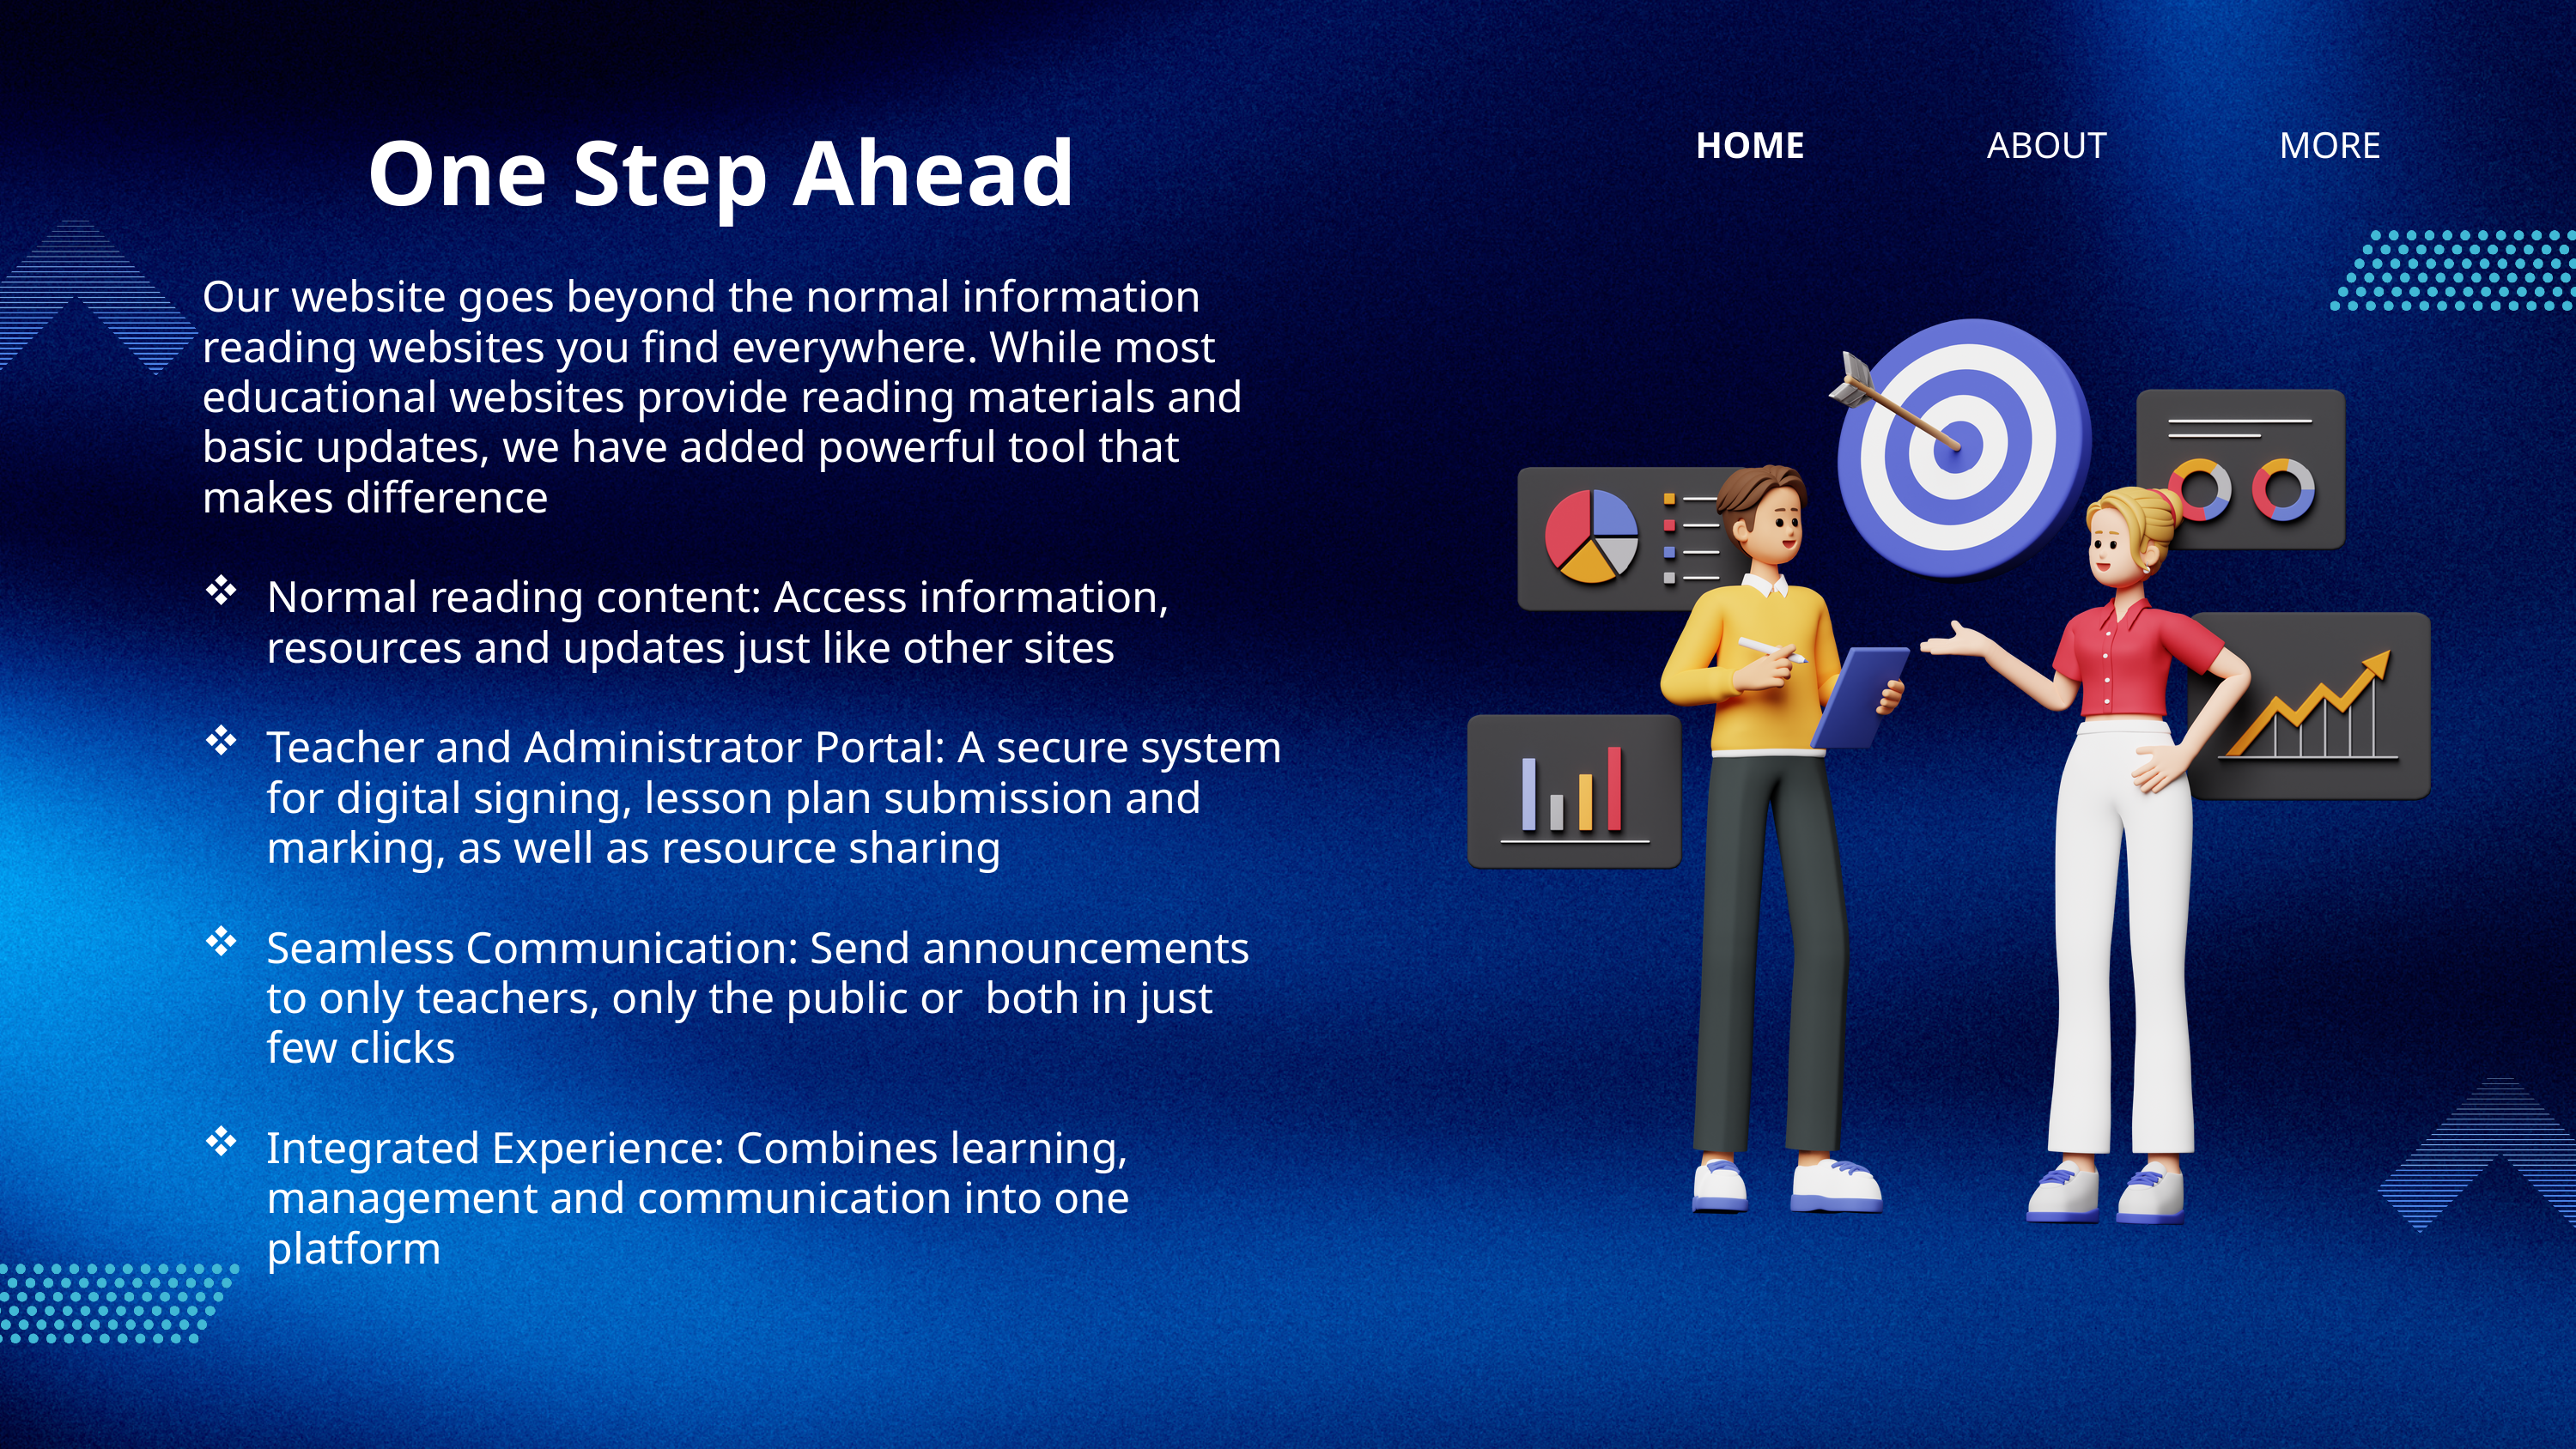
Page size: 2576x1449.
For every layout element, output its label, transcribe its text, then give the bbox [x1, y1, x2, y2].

text_box [2330, 230, 2576, 311]
text_box HOME [1649, 115, 1851, 166]
text_box One Step Ahead [169, 98, 1275, 223]
text_box [1467, 318, 2432, 1225]
text_box ABOUT [1947, 115, 2148, 166]
text_box [0, 1264, 240, 1343]
text_box [0, 0, 2576, 1449]
text_box [2377, 1074, 2576, 1233]
text_box MORE [2229, 115, 2432, 166]
text_box [0, 216, 199, 375]
text_box Our website goes beyond the normal information reading websites you find everywhere. While most educational websites provide reading materials and basic updates, we have added powerful tool that makes difference Normal reading content: Access information, resources and updates just like other sites Teacher and Administrator Portal: A secure system for digital signing, lesson plan submission and marking, as well as resource sharing Seamless Communication: Send announcements to only teachers, only the public or both in just few clicks Integrated Experience: Combines learning, management and communication into one platform [202, 270, 1288, 1273]
